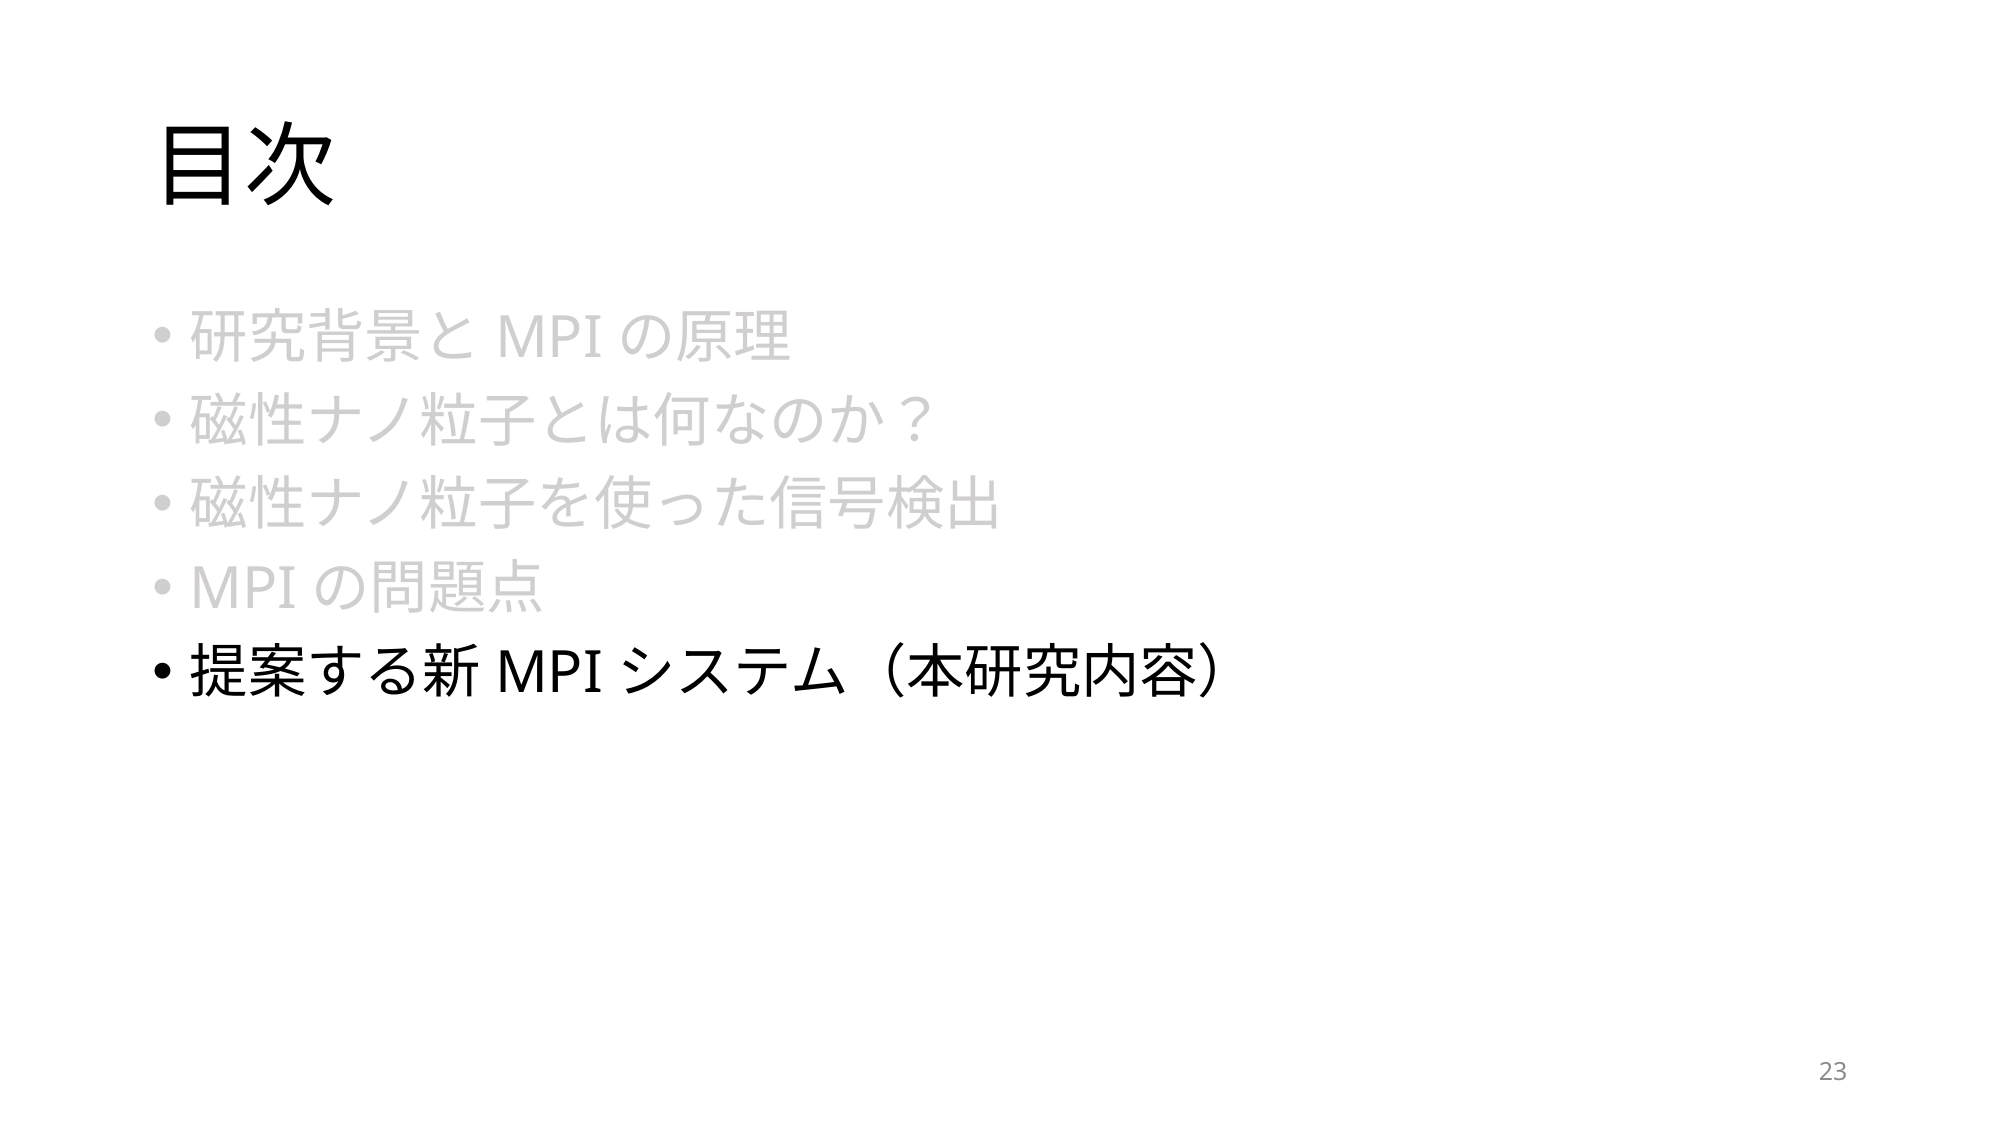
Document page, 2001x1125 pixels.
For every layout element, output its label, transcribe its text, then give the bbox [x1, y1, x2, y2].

title 目次 [137, 59, 1863, 278]
list 研究背景とMPIの原理 磁性ナノ粒子とは何なのか？ 磁性ナノ粒子を使った信号検出 MPIの問題点 提案する新MPIシステム（本研究内容） [137, 299, 1863, 1014]
slide_number 23 [1412, 1042, 1863, 1103]
